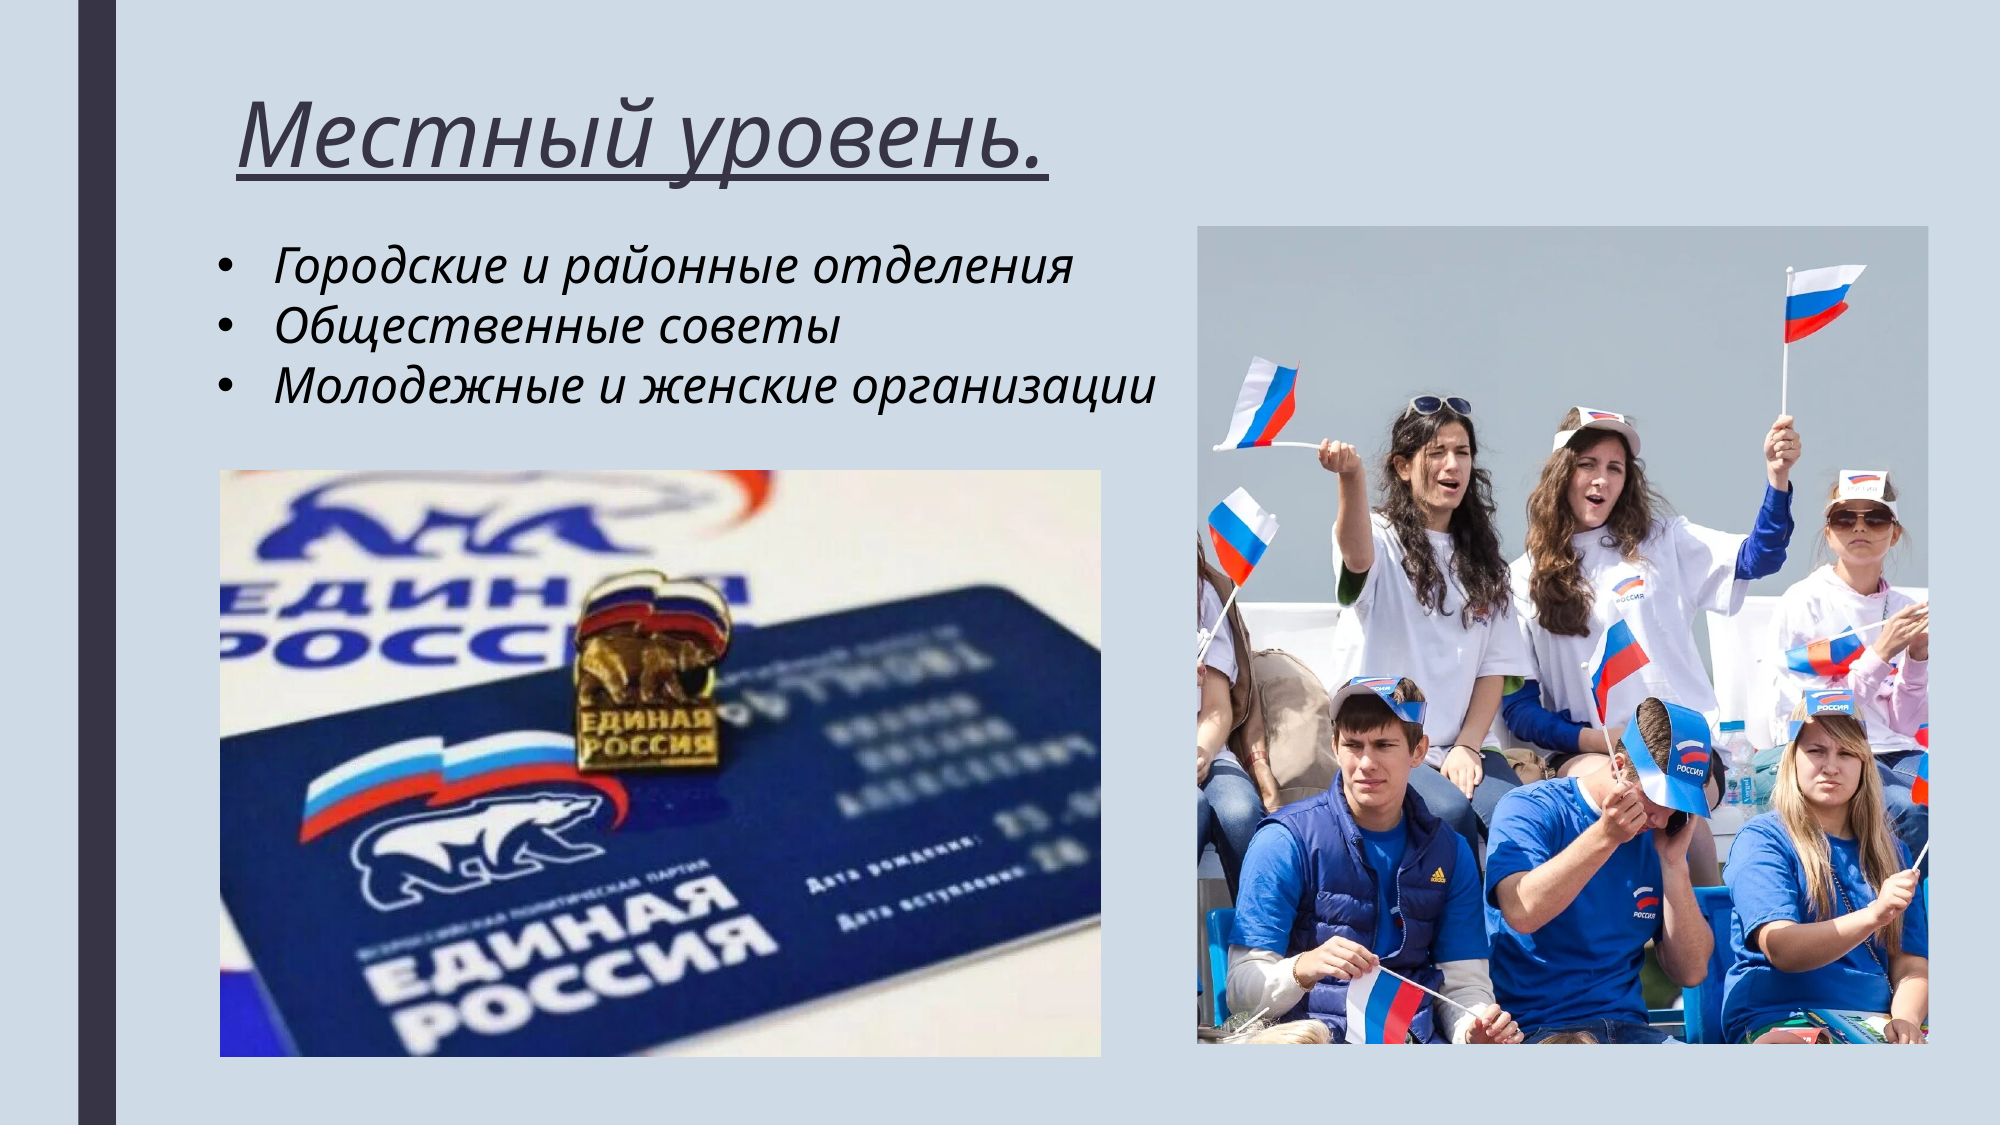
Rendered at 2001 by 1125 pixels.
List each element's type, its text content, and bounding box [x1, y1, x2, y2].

picture [1197, 226, 1929, 1044]
title Местный уровень. [220, 81, 1796, 226]
picture [220, 470, 1101, 1057]
text_box Городские и районные отделения Общественные советы Молодежные и женские организации [202, 226, 1197, 422]
